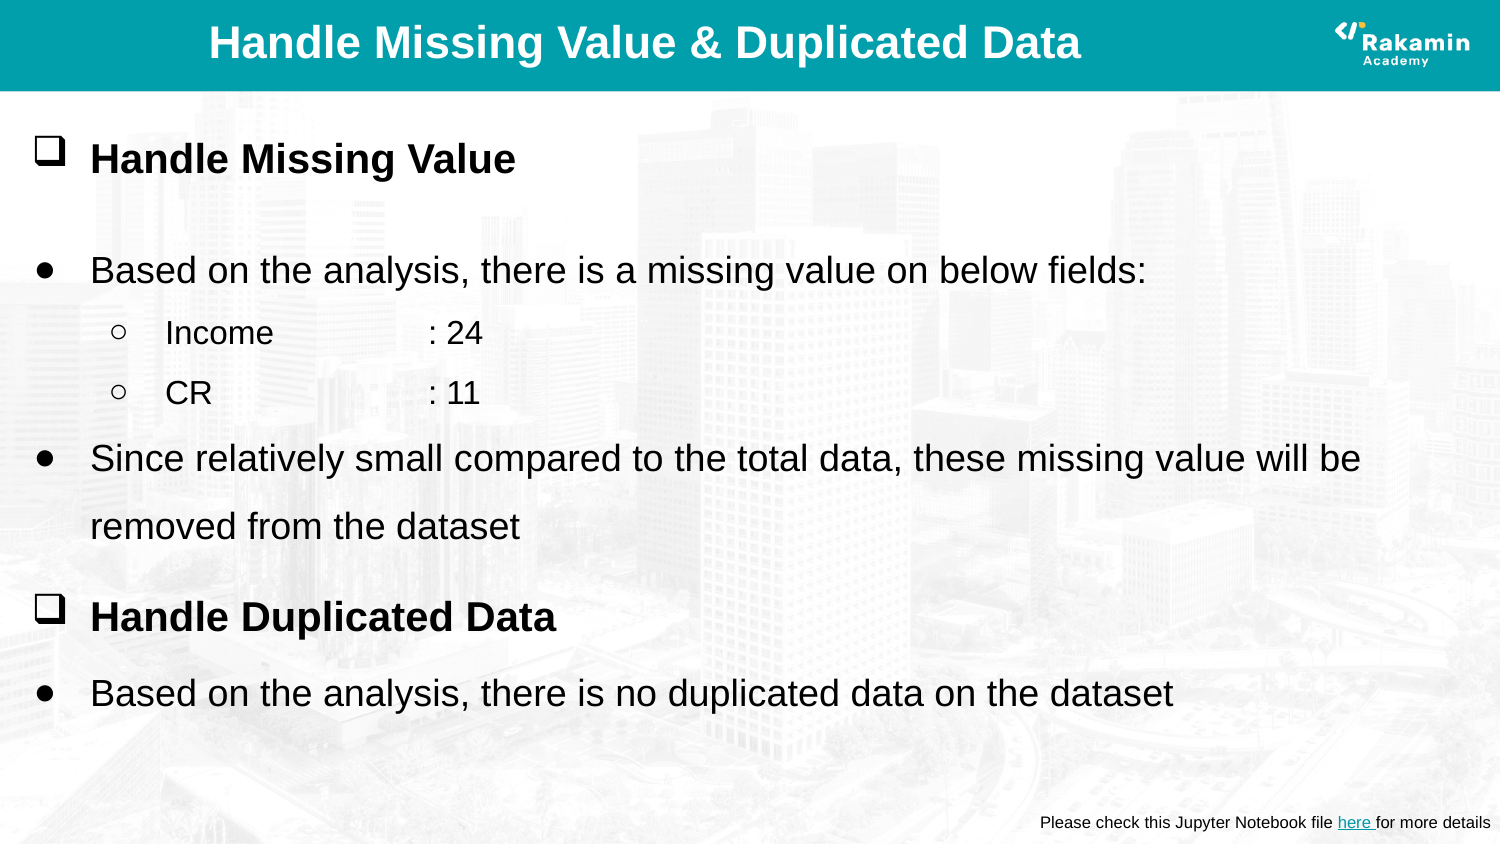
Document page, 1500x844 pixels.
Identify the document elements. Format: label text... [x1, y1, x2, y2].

text_box Please check this Jupyter Notebook file here for more details [770, 801, 1500, 842]
picture [0, 0, 1500, 844]
text_box Handle Missing Value [0, 91, 1024, 168]
text_box Based on the analysis, there is no duplicated data on the dataset [0, 630, 1448, 748]
text_box Based on the analysis, there is a missing value on below fields: Income : 24 CR : 11 Since relatively small compared to the total data, these missing value will be removed from the dataset [0, 208, 1448, 550]
title Handle Missing Value & Duplicated Data [0, 0, 1291, 92]
text_box Handle Duplicated Data [0, 550, 1024, 626]
